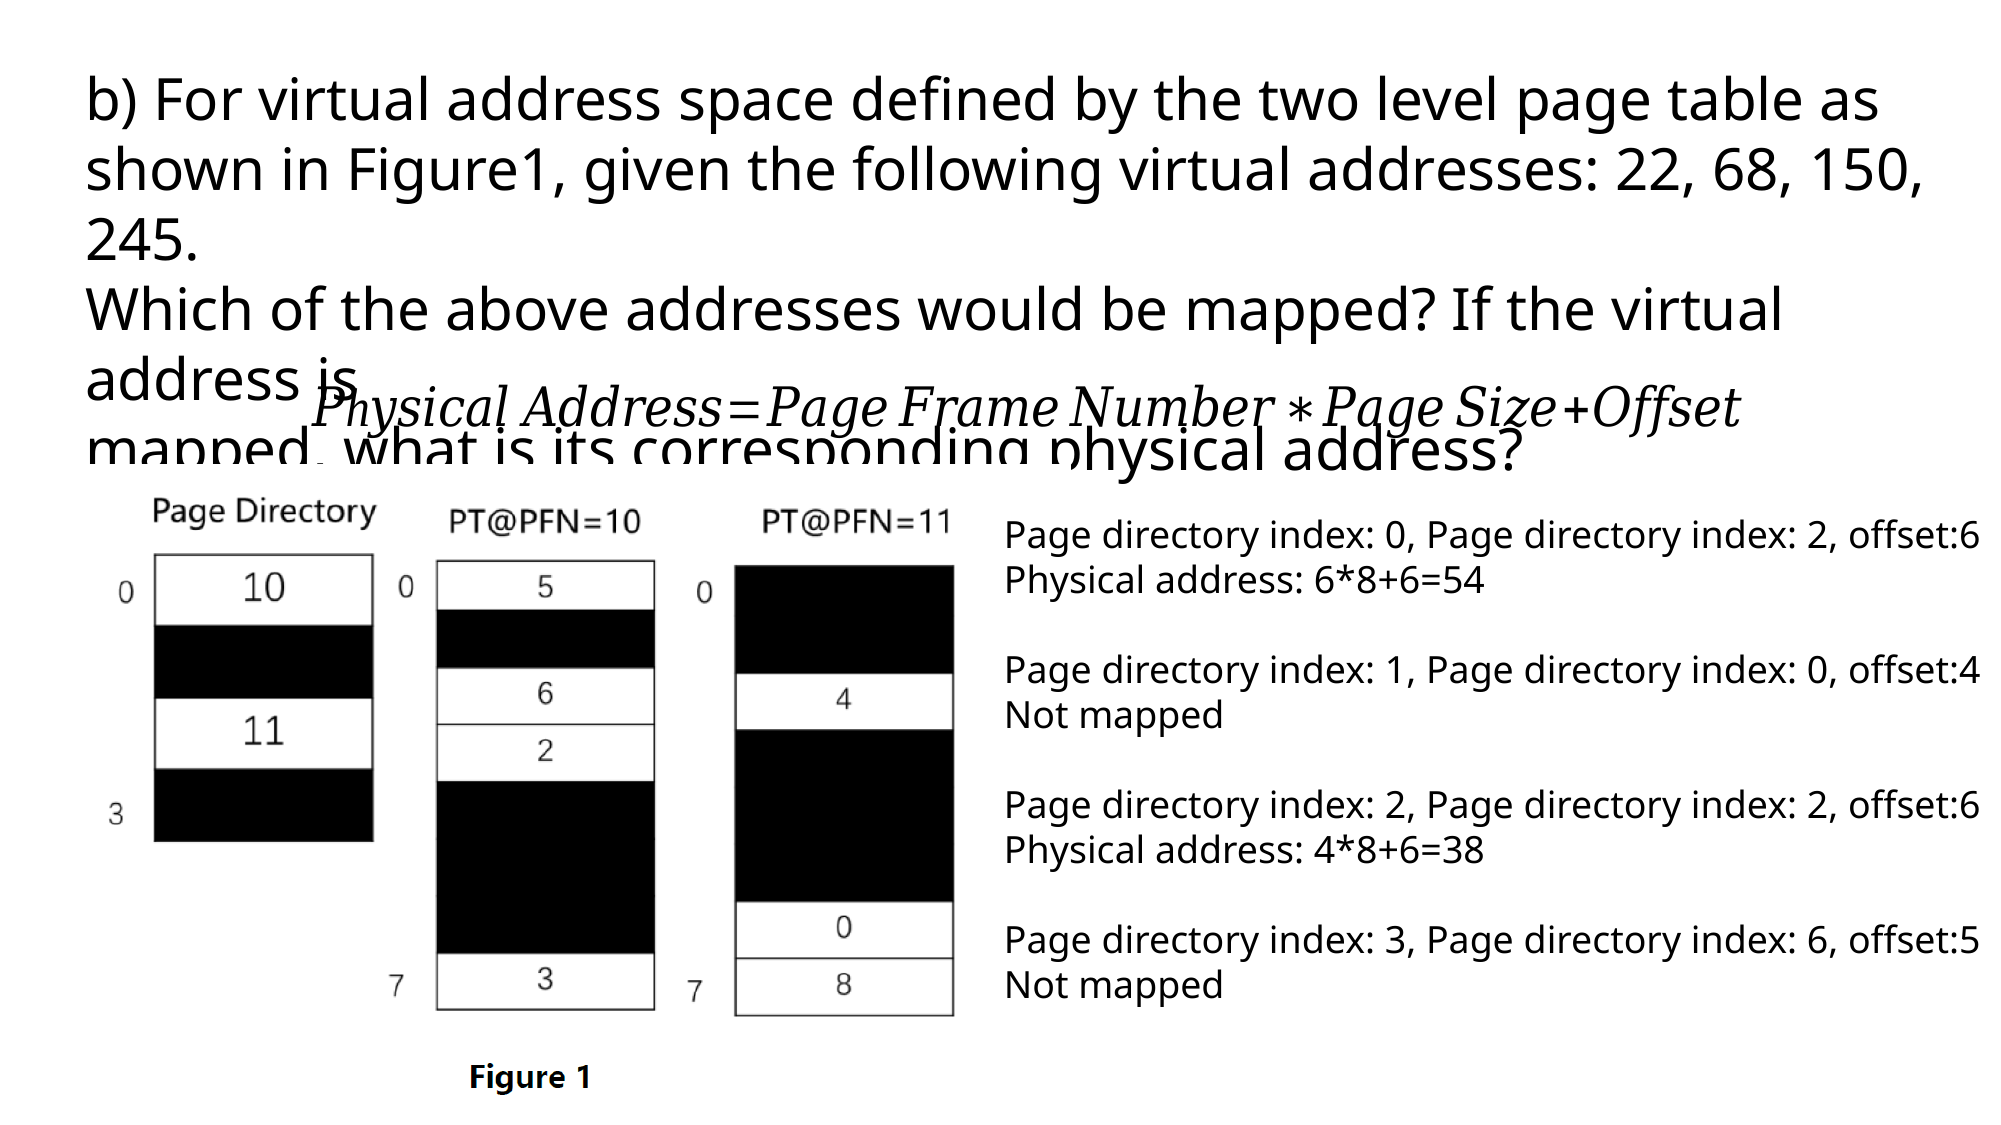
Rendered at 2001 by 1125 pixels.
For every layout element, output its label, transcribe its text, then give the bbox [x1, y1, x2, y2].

text_box b) For virtual address space defined by the two level page table as shown in Figure1, given the following virtual addresses: 22, 68, 150, 245. Which of the above addresses would be mapped? If the virtual address is mapped, what is its corresponding physical address? [70, 55, 1986, 490]
picture [70, 464, 1071, 1125]
